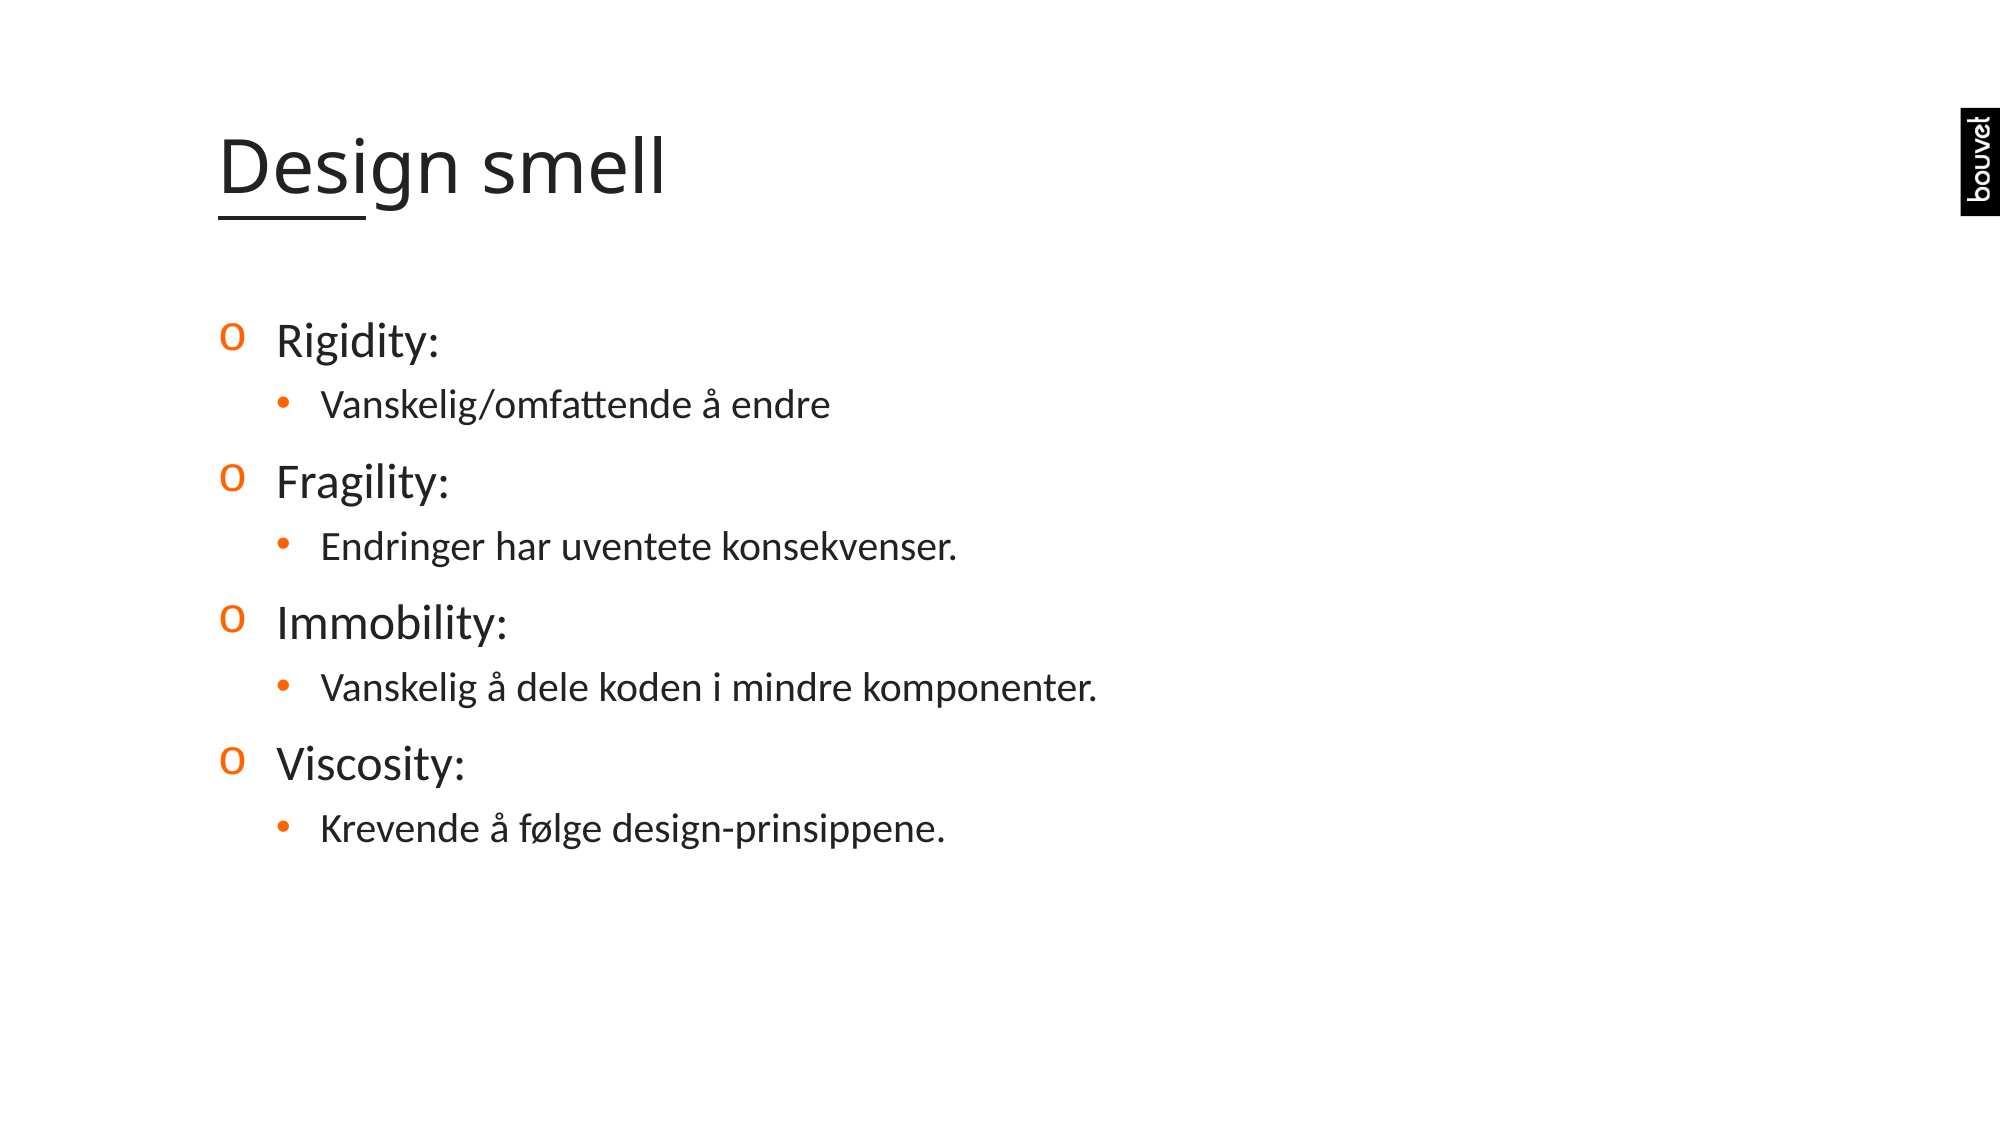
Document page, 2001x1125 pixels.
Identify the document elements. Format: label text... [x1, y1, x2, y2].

title Design smell [202, 59, 1867, 218]
list Rigidity: Vanskelig/omfattende å endre Fragility: Endringer har uventete konsekvenser. Immobility: Vanskelig å dele koden i mindre komponenter. Viscosity: Krevende å følge design-prinsippene. [202, 299, 1578, 1014]
